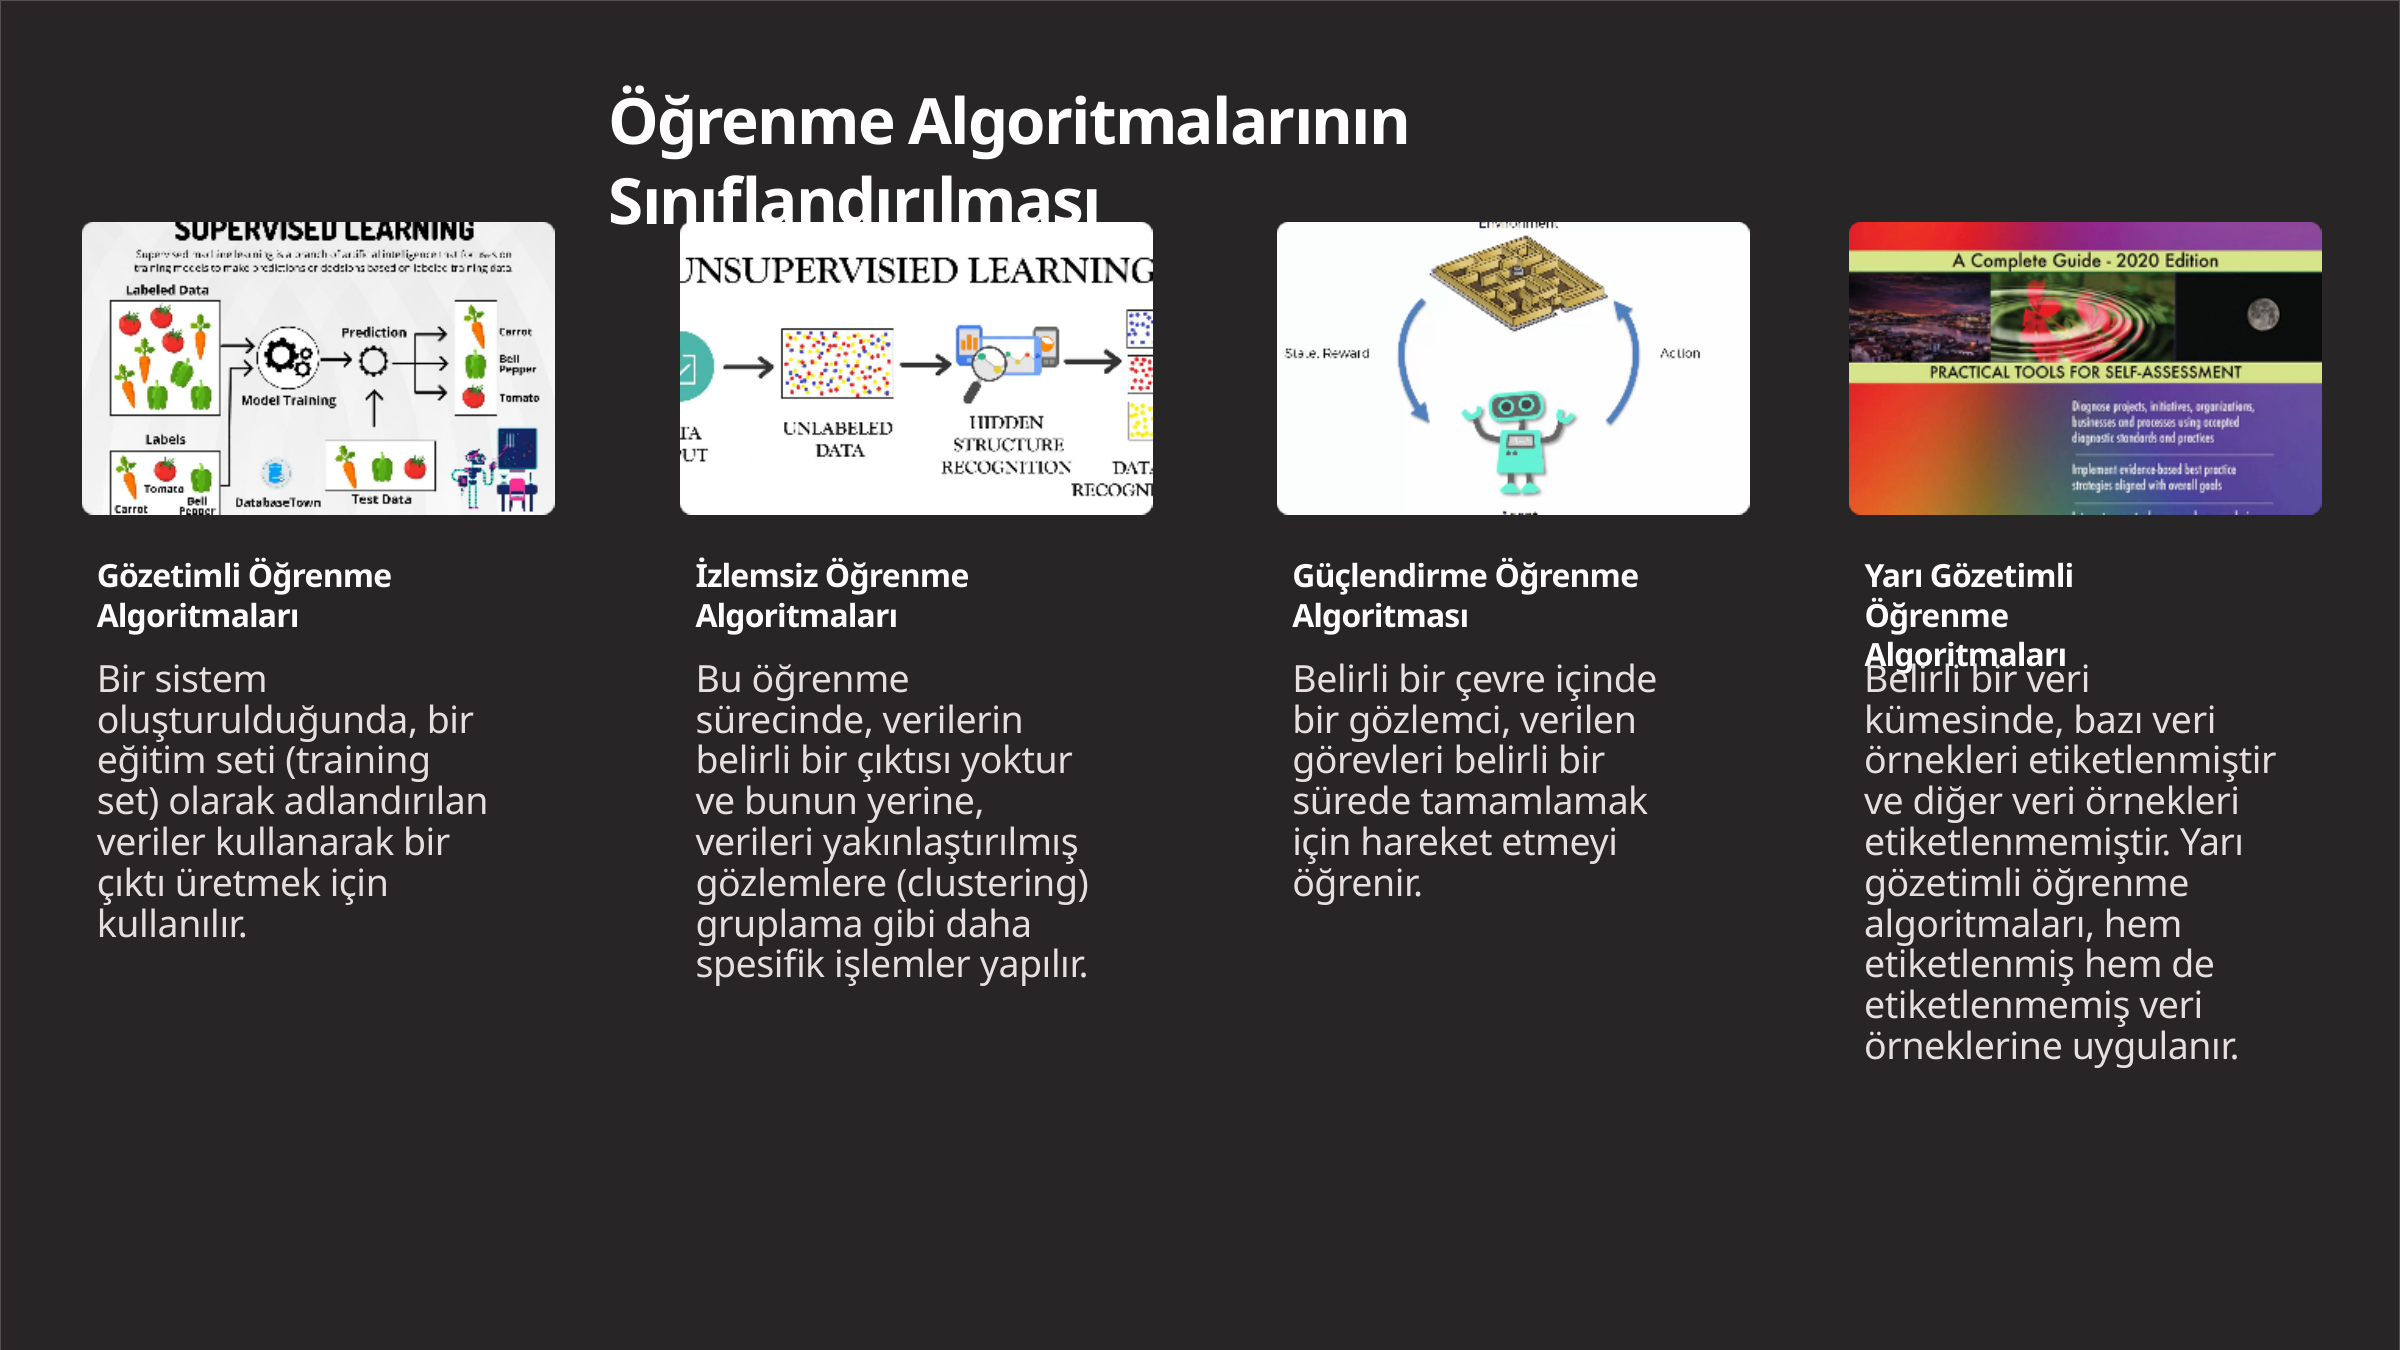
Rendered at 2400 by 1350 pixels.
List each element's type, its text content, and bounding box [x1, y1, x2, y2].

picture [1849, 222, 2322, 515]
text_box [0, 0, 2400, 1350]
text_box Güçlendirme Öğrenme Algoritması [1277, 546, 1656, 626]
picture [82, 222, 555, 515]
text_box Bir sistem oluşturulduğunda, bir eğitim seti (training set) olarak adlandırılan veriler kullanarak bir çıktı üretmek için kullanılır. [82, 651, 512, 978]
text_box Bu öğrenme sürecinde, verilerin belirli bir çıktısı yoktur ve bunun yerine, verileri yakınlaştırılmış gözlemlere (clustering) gruplama gibi daha spesifik işlemler yapılır. [680, 651, 1111, 1009]
text_box Gözetimli Öğrenme Algoritmaları [82, 546, 461, 626]
text_box Öğrenme Algoritmalarının Sınıflandırılması [593, 70, 1806, 230]
text_box Yarı Gözetimli Öğrenme Algoritmaları [1849, 546, 2229, 626]
picture [680, 222, 1153, 515]
text_box İzlemsiz Öğrenme Algoritmaları [680, 546, 1060, 626]
picture [1277, 222, 1750, 515]
text_box Belirli bir çevre içinde bir gözlemci, verilen görevleri belirli bir sürede tamamlamak için hareket etmeyi öğrenir. [1277, 651, 1727, 944]
text_box Belirli bir veri kümesinde, bazı veri örnekleri etiketlenmiştir ve diğer veri örnekleri etiketlenmemiştir. Yarı gözetimli öğrenme algoritmaları, hem etiketlenmiş hem de etiketlenmemiş veri örneklerine uygulanır. [1849, 651, 2314, 1114]
